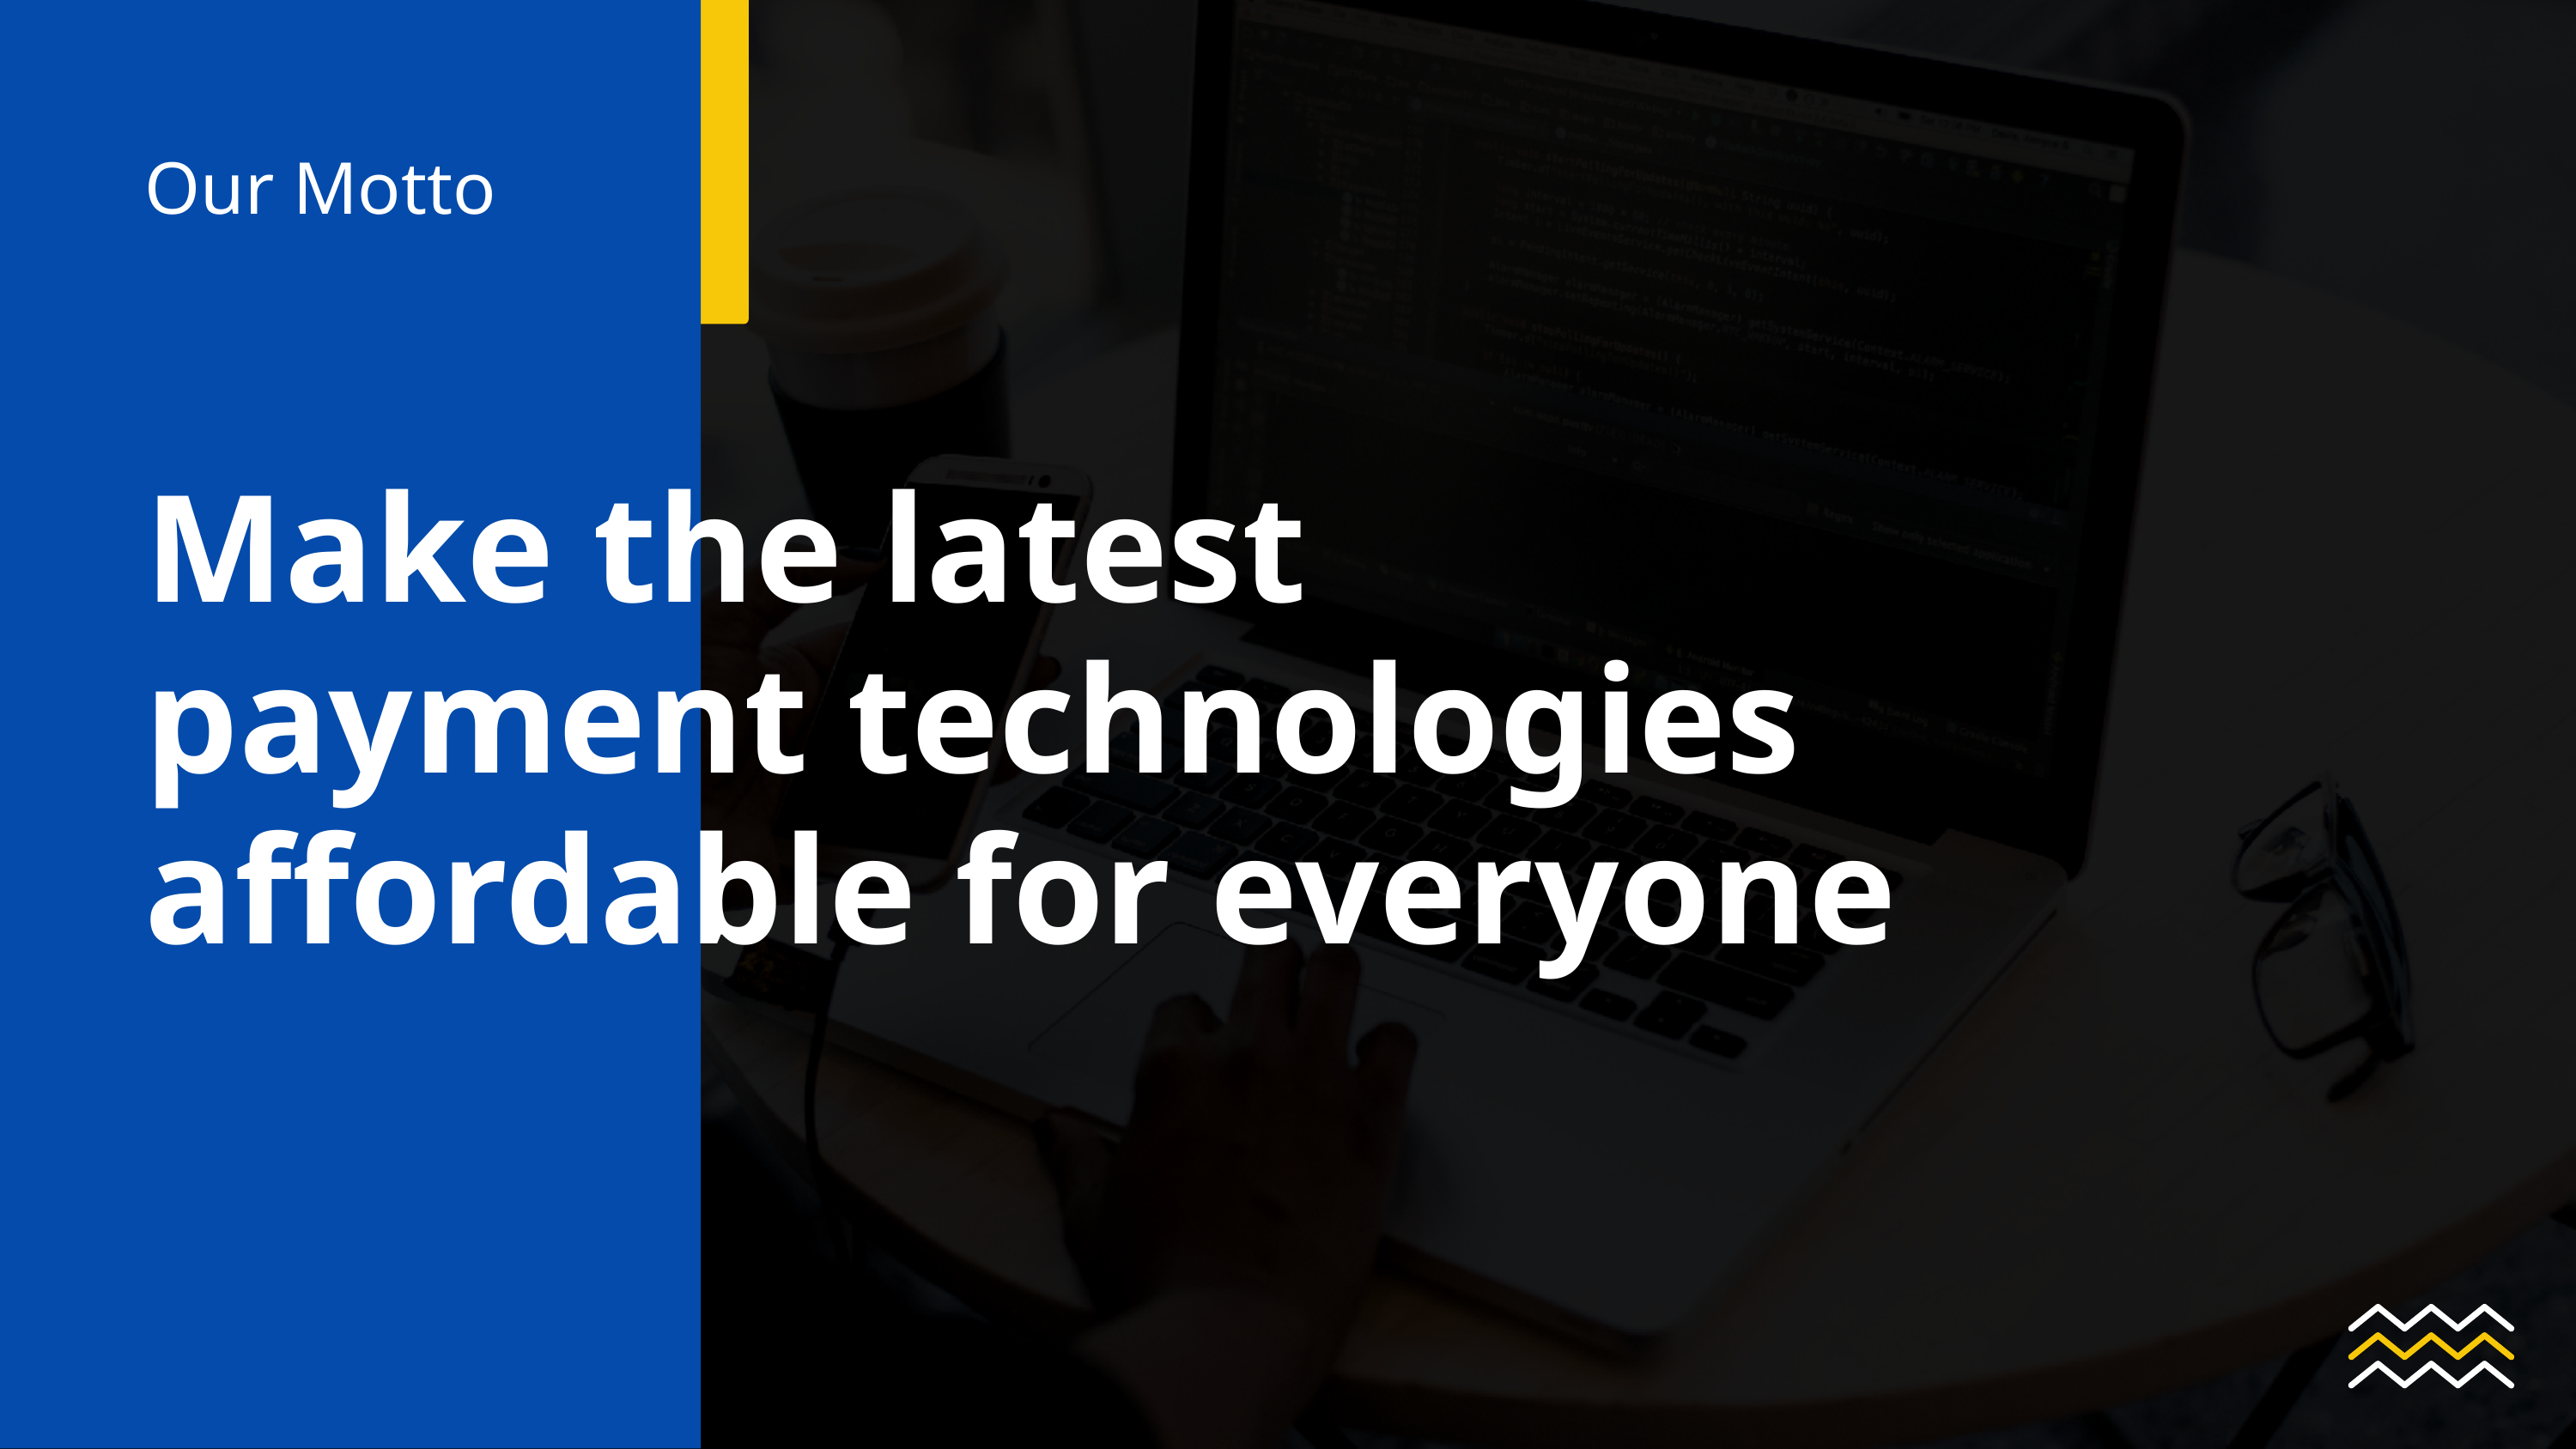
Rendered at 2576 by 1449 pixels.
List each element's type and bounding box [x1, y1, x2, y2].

text_box [0, 0, 2576, 1449]
